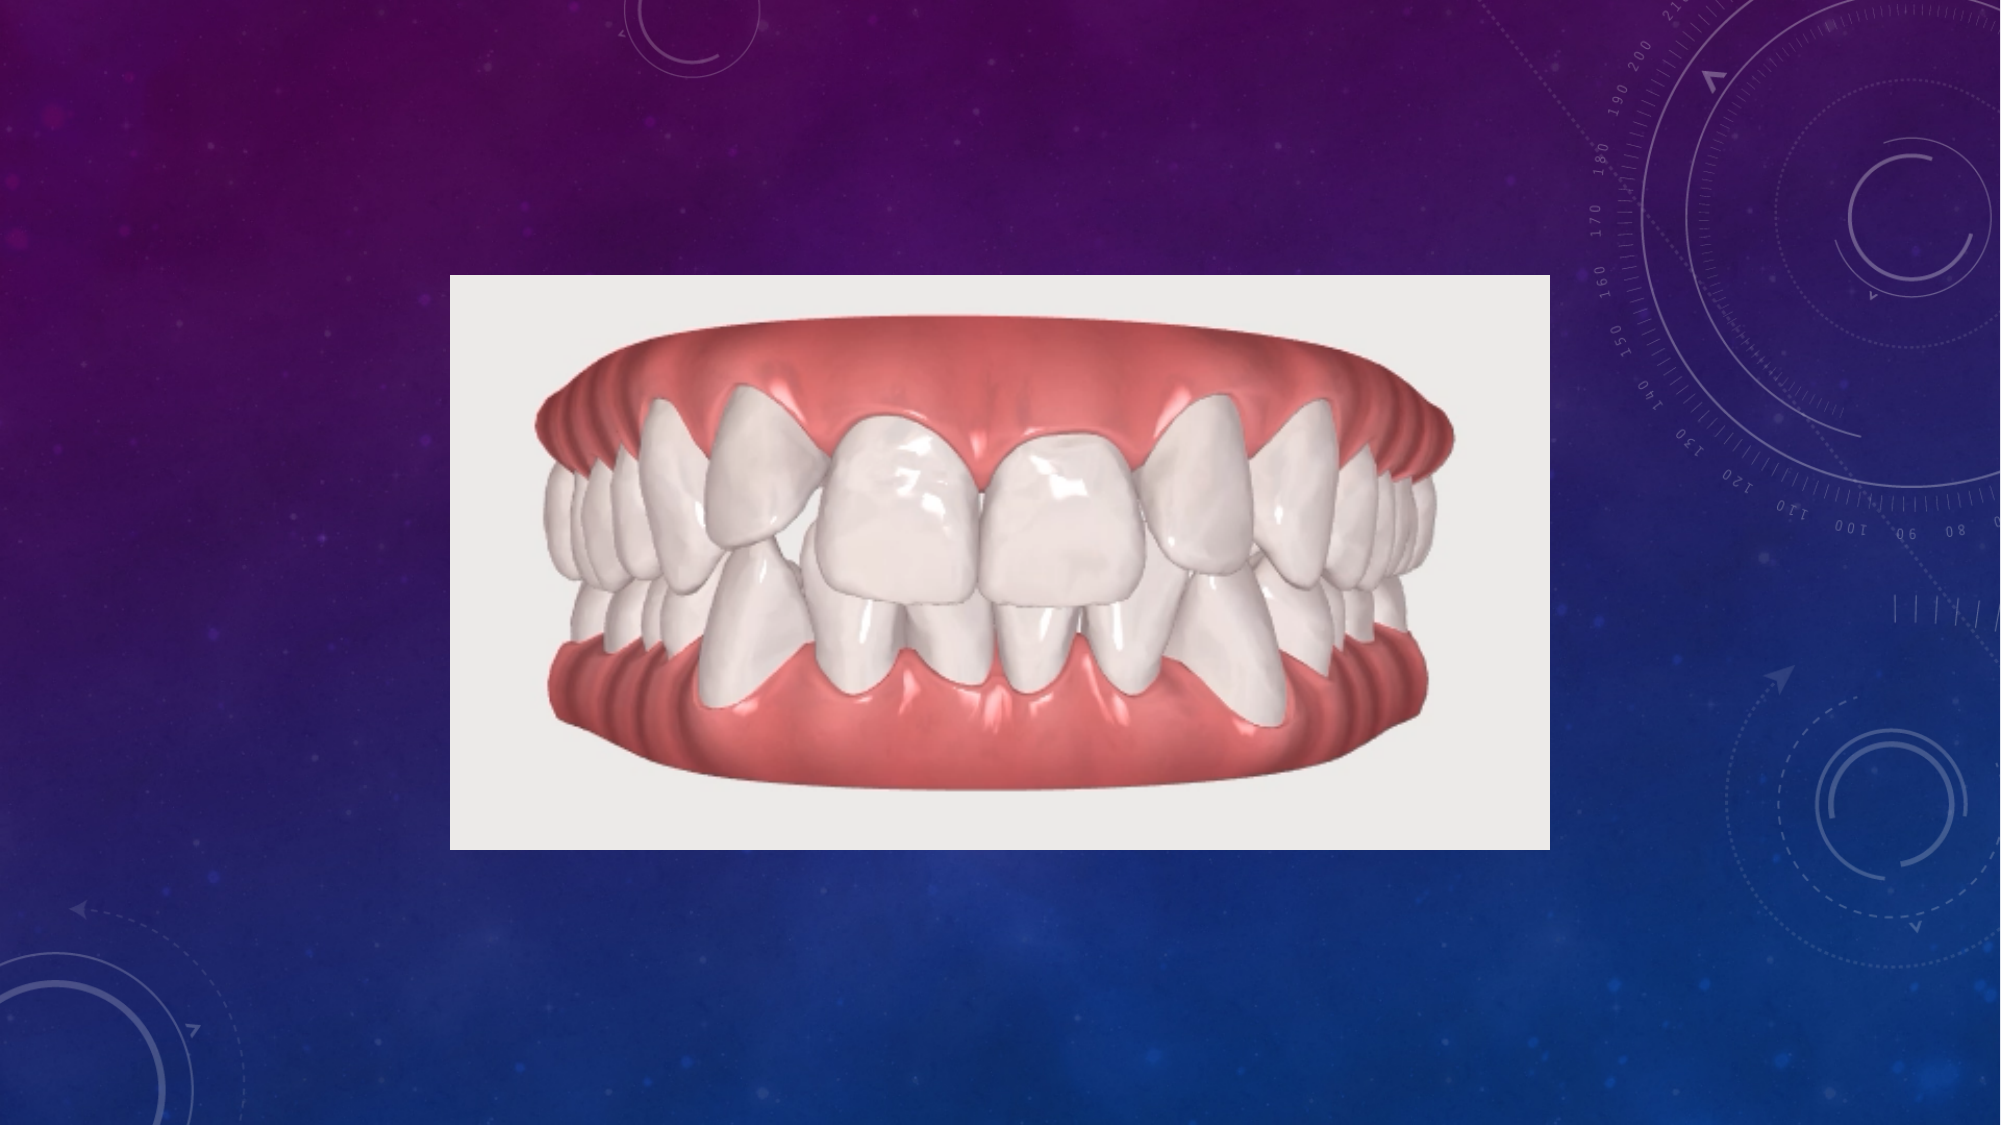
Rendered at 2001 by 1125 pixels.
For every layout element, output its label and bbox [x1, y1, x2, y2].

picture [0, 0, 2001, 1125]
text_box [449, 274, 1551, 851]
